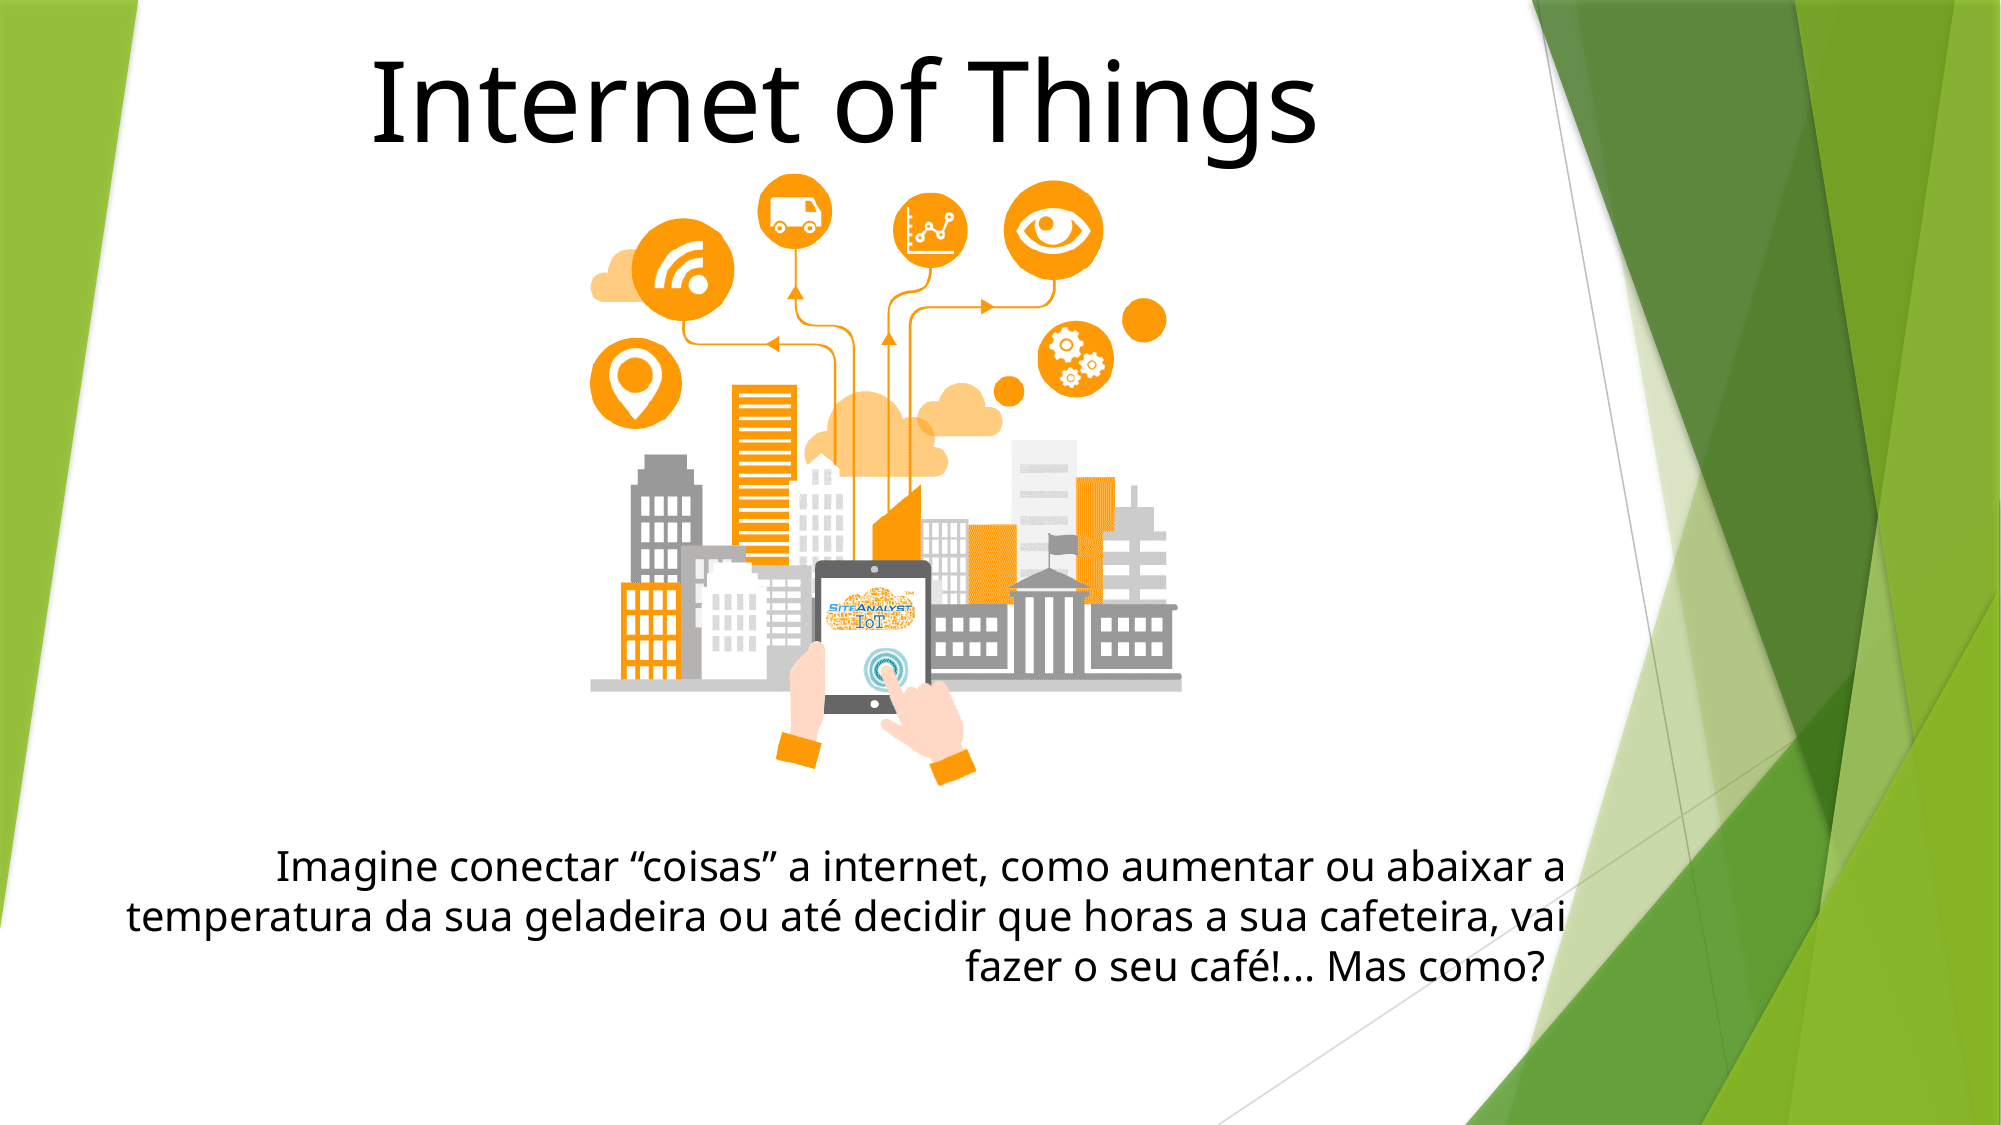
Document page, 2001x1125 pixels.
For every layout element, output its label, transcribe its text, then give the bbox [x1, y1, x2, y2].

picture [573, 136, 1187, 802]
subtitle Imagine conectar “coisas” a internet, como aumentar ou abaixar a temperatura da sua geladeira ou até decidir que horas a sua cafeteira, vai fazer o seu café!... Mas como? [15, 832, 1583, 975]
title Internet of Things [68, 26, 1337, 173]
